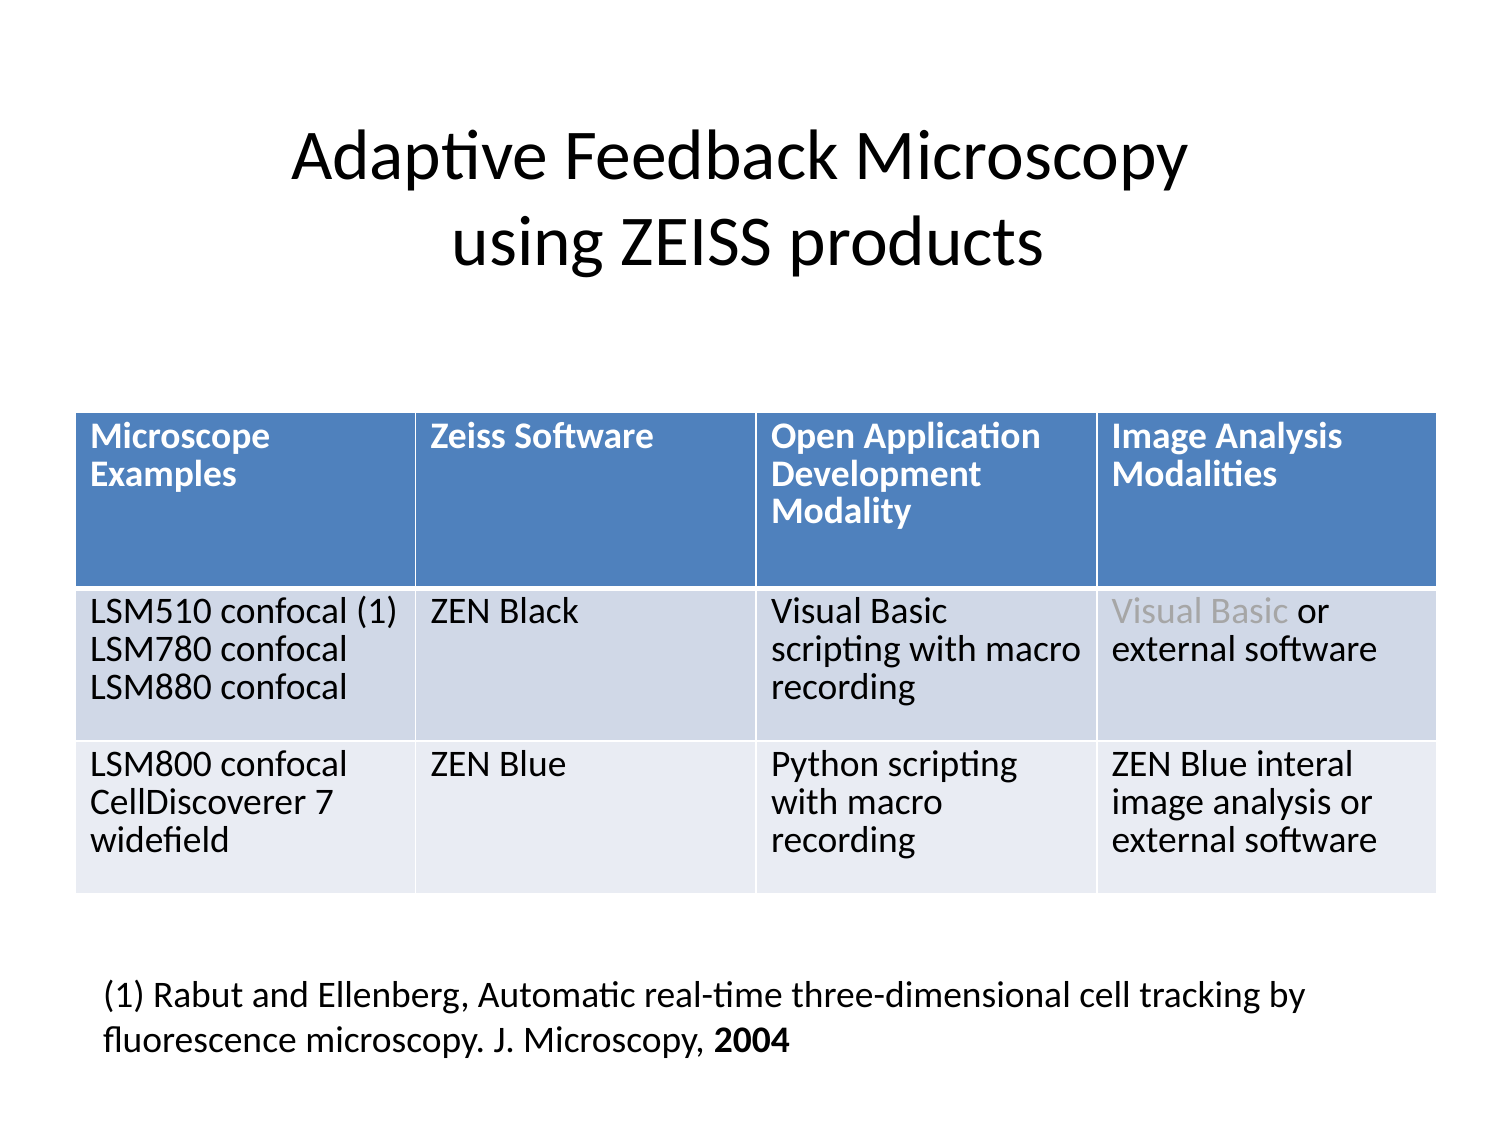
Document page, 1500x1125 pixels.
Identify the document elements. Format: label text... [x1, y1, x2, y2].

table_cell LSM510 confocal (1) LSM780 confocal LSM880 confocal [76, 591, 415, 740]
table_header Open Application Development Modality [757, 413, 1096, 586]
table_cell ZEN Blue interal image analysis or external software [1098, 742, 1436, 893]
table_cell Python scripting with macro recording [757, 742, 1096, 893]
table_cell Visual Basic scripting with macro recording [757, 591, 1096, 740]
table_cell LSM800 confocal CellDiscoverer 7 widefield [76, 742, 415, 893]
text_box (1) Rabut and Ellenberg, Automatic real-time three-dimensional cell tracking by fluorescence microscopy. J. Microscopy, 2004 [88, 962, 1424, 1068]
title Adaptive Feedback Microscopy using ZEISS products [73, 99, 1424, 288]
table_cell ZEN Black [416, 591, 755, 740]
table_header Zeiss Software [416, 413, 755, 586]
table_header Image Analysis Modalities [1098, 413, 1436, 586]
table_header Microscope Examples [76, 413, 415, 586]
table_cell ZEN Blue [416, 742, 755, 893]
table_cell Visual Basic or external software [1098, 591, 1436, 740]
